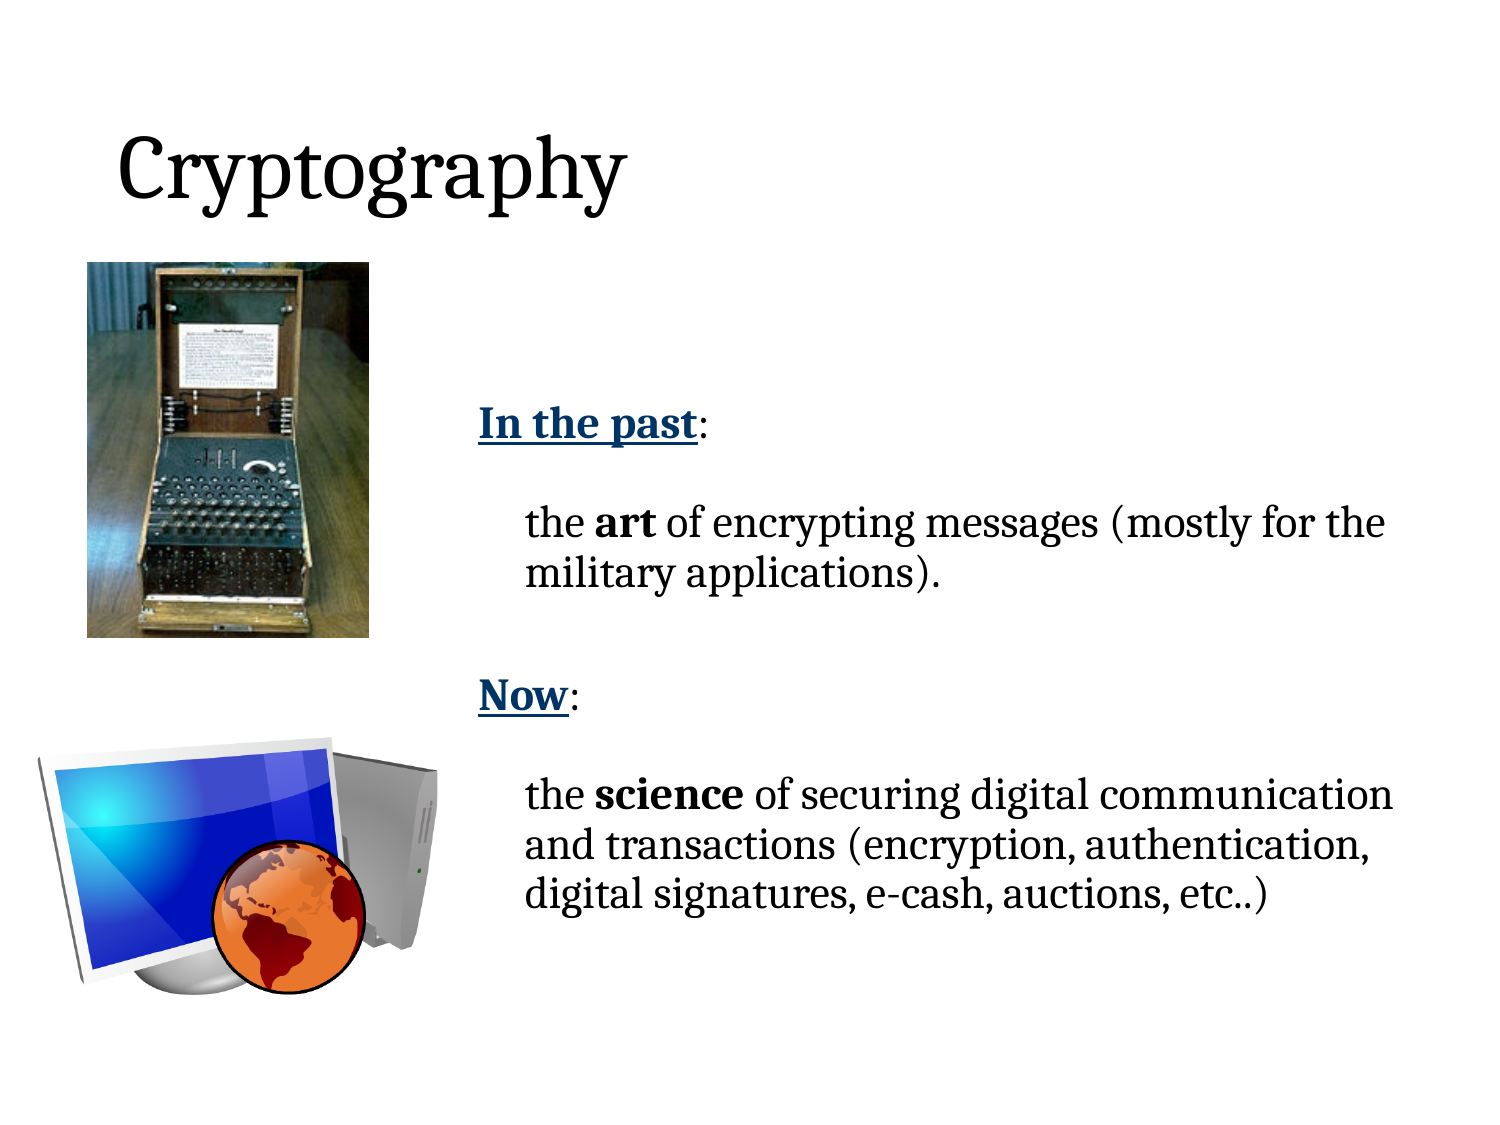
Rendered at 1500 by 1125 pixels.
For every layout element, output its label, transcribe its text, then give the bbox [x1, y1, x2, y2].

text_box In the past: the art of encrypting messages (mostly for the military applications). Now: the science of securing digital communication and transactions (encryption, authentication, digital signatures, e-cash, auctions, etc..) [450, 262, 1463, 1013]
picture [37, 737, 438, 996]
picture [87, 262, 370, 638]
title Cryptography [103, 59, 1397, 278]
